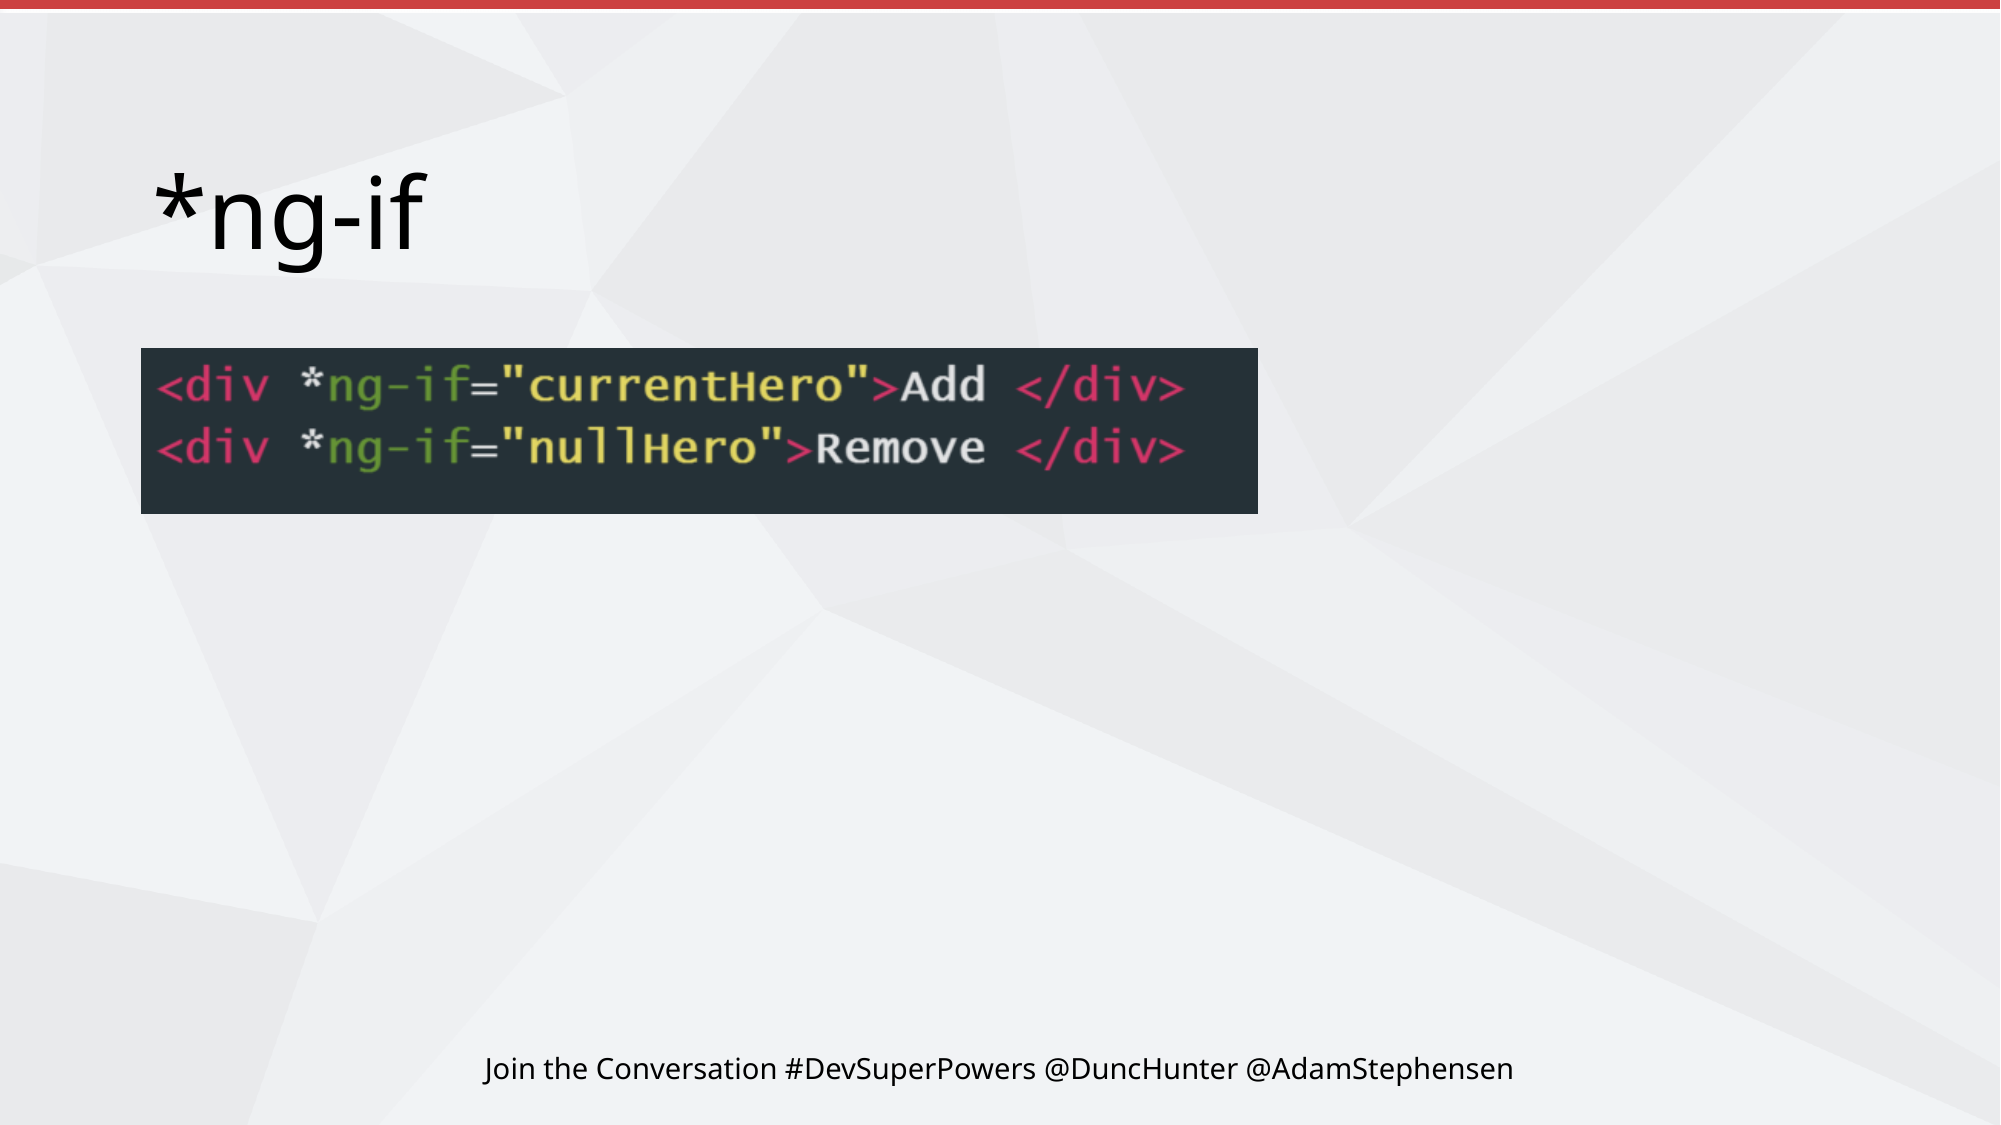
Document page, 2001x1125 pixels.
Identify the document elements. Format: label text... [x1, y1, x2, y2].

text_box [0, 13, 2000, 1125]
picture [141, 348, 1258, 514]
title *ng-if [123, 60, 1877, 278]
footer Join the Conversation #DevSuperPowers @DuncHunter @AdamStephensen [123, 1042, 1877, 1103]
